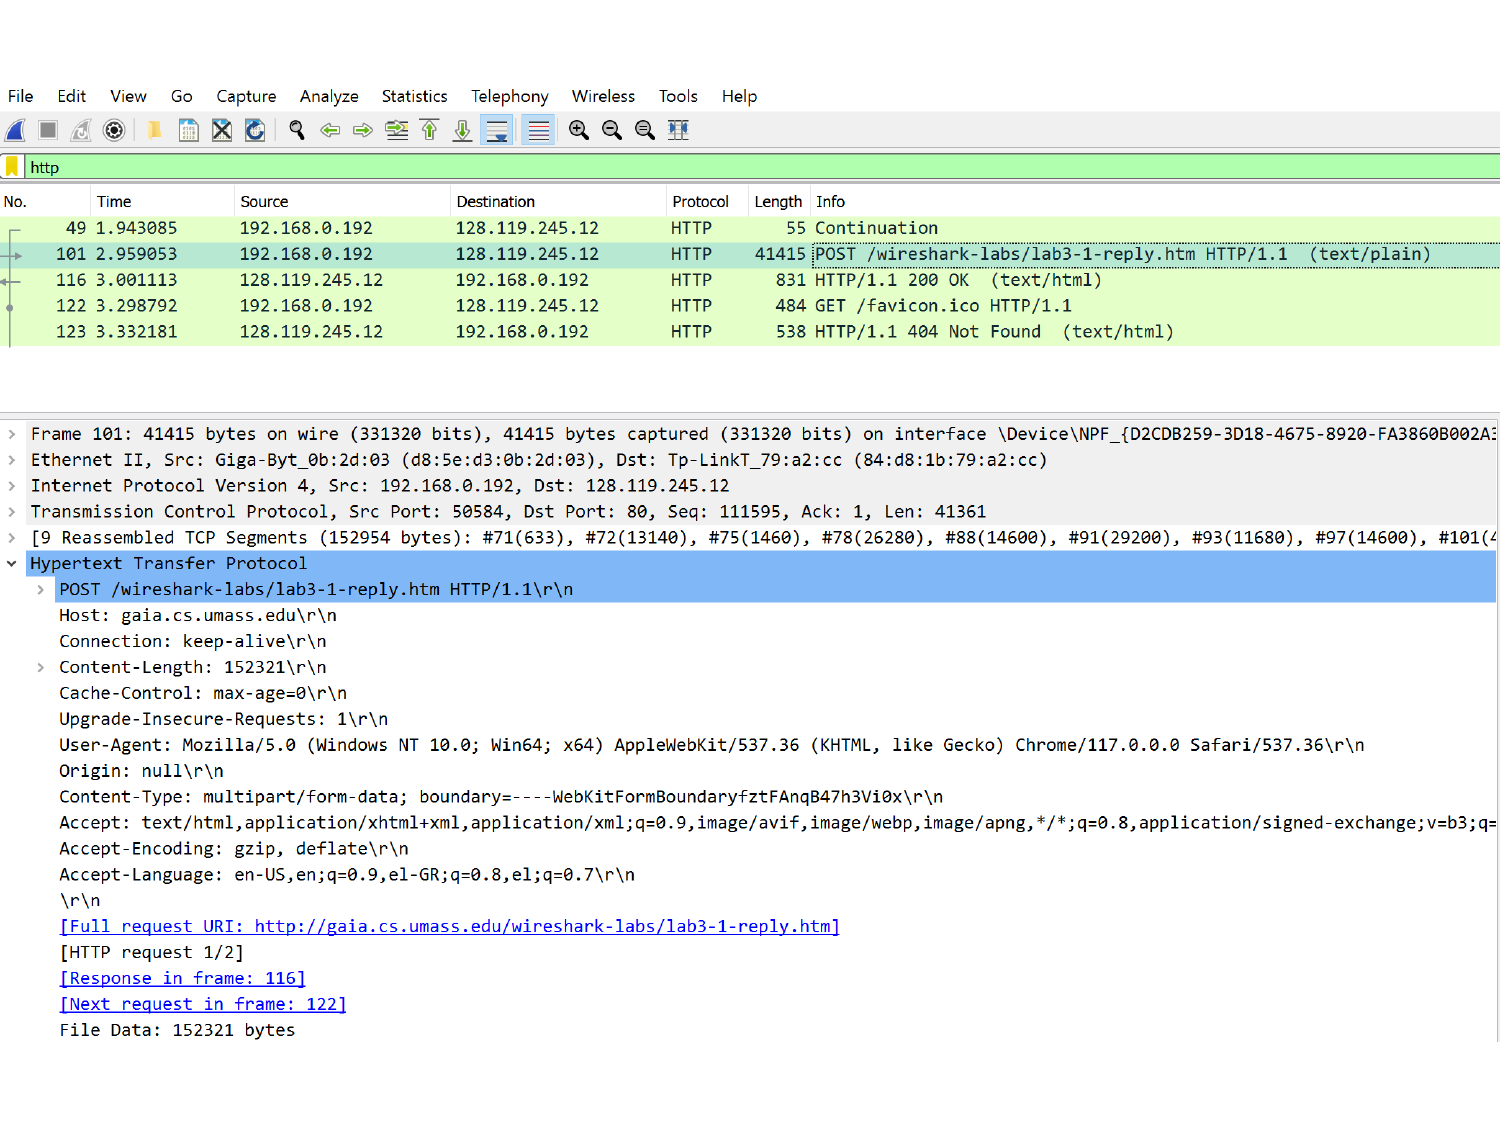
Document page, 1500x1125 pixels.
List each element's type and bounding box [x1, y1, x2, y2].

picture [0, 82, 1500, 1043]
